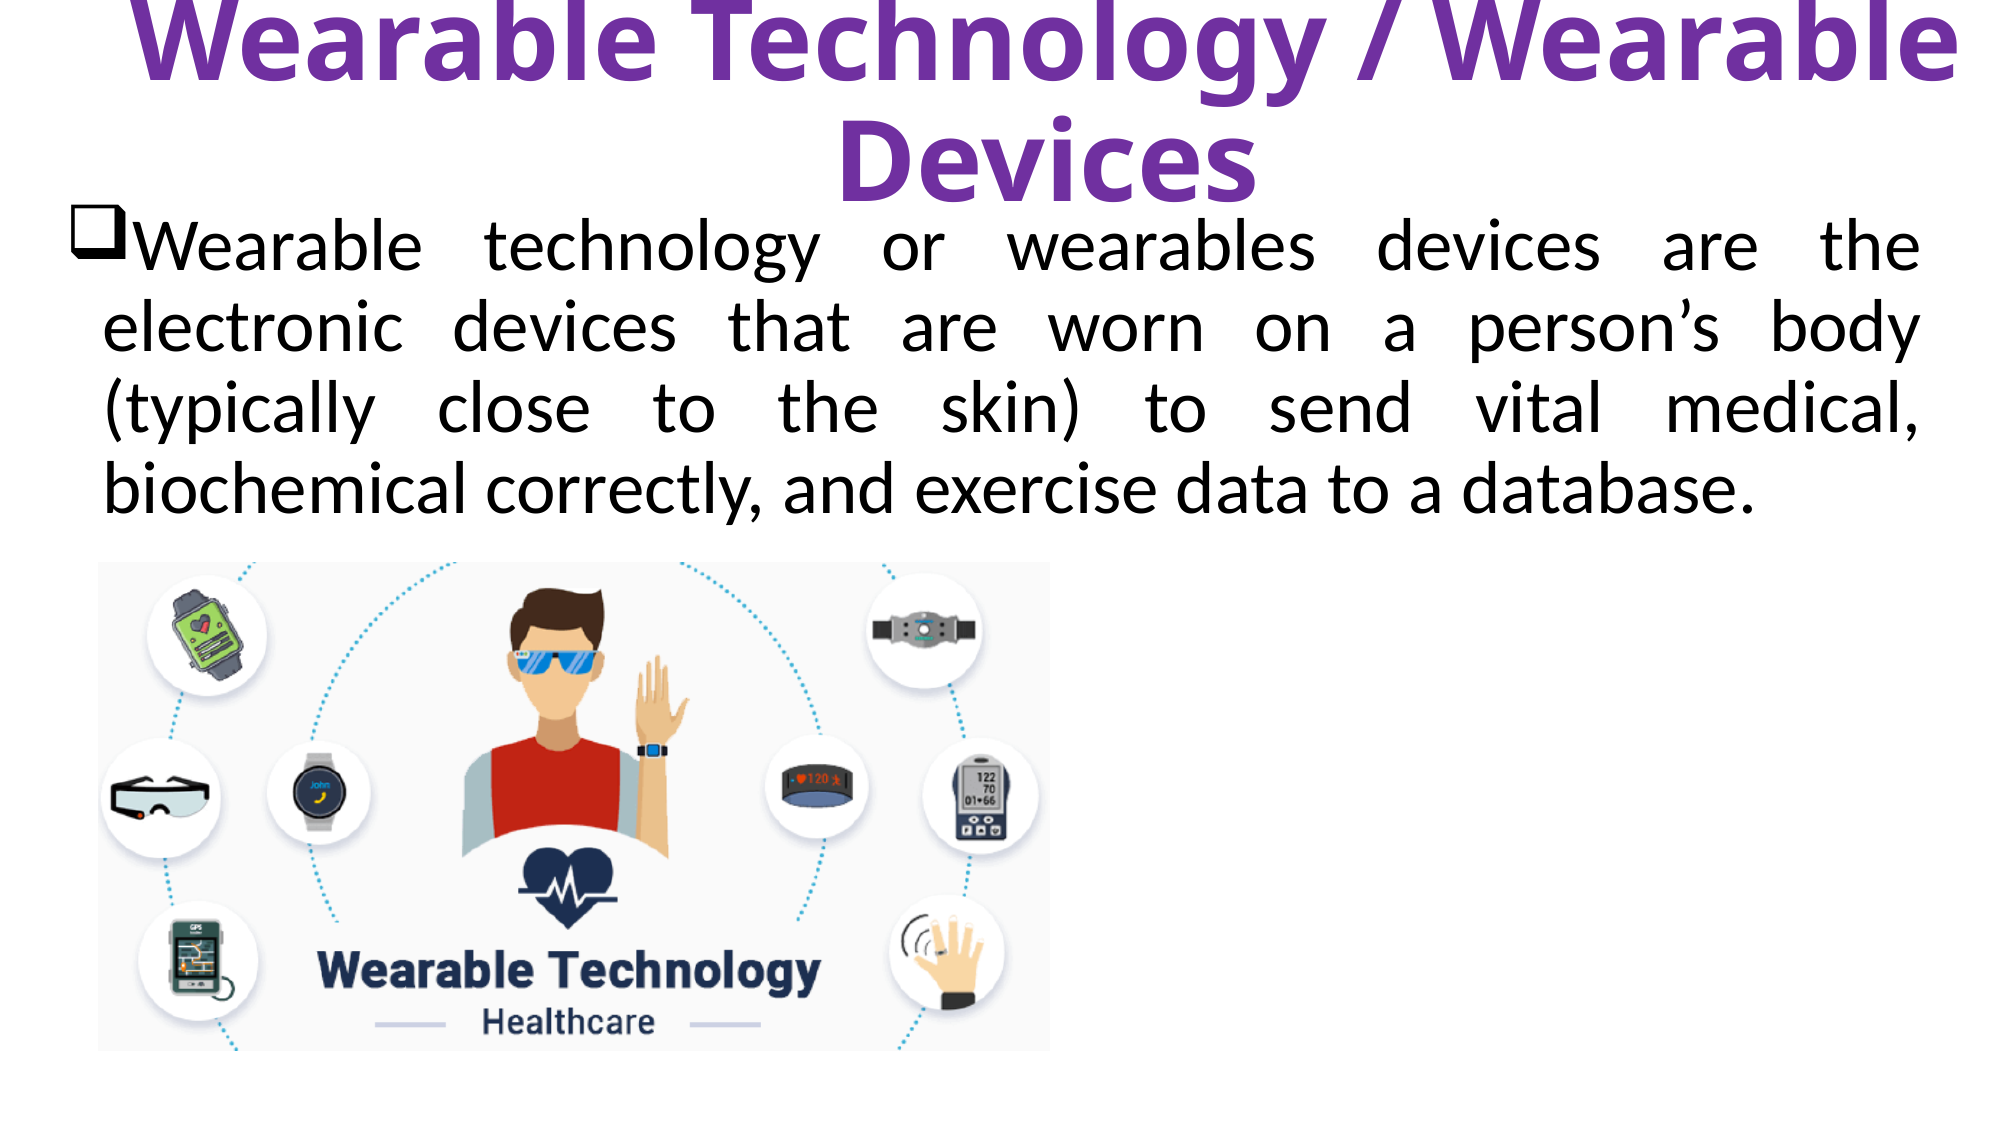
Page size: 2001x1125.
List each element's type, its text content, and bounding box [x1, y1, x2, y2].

title Wearable Technology / Wearable Devices [114, 25, 1979, 184]
picture [98, 537, 1050, 1065]
list Wearable technology or wearables devices are the electronic devices that are worn on a person’s body (typically close to the skin) to send vital medical, biochemical correctly, and exercise data to a database. [50, 198, 1938, 1014]
